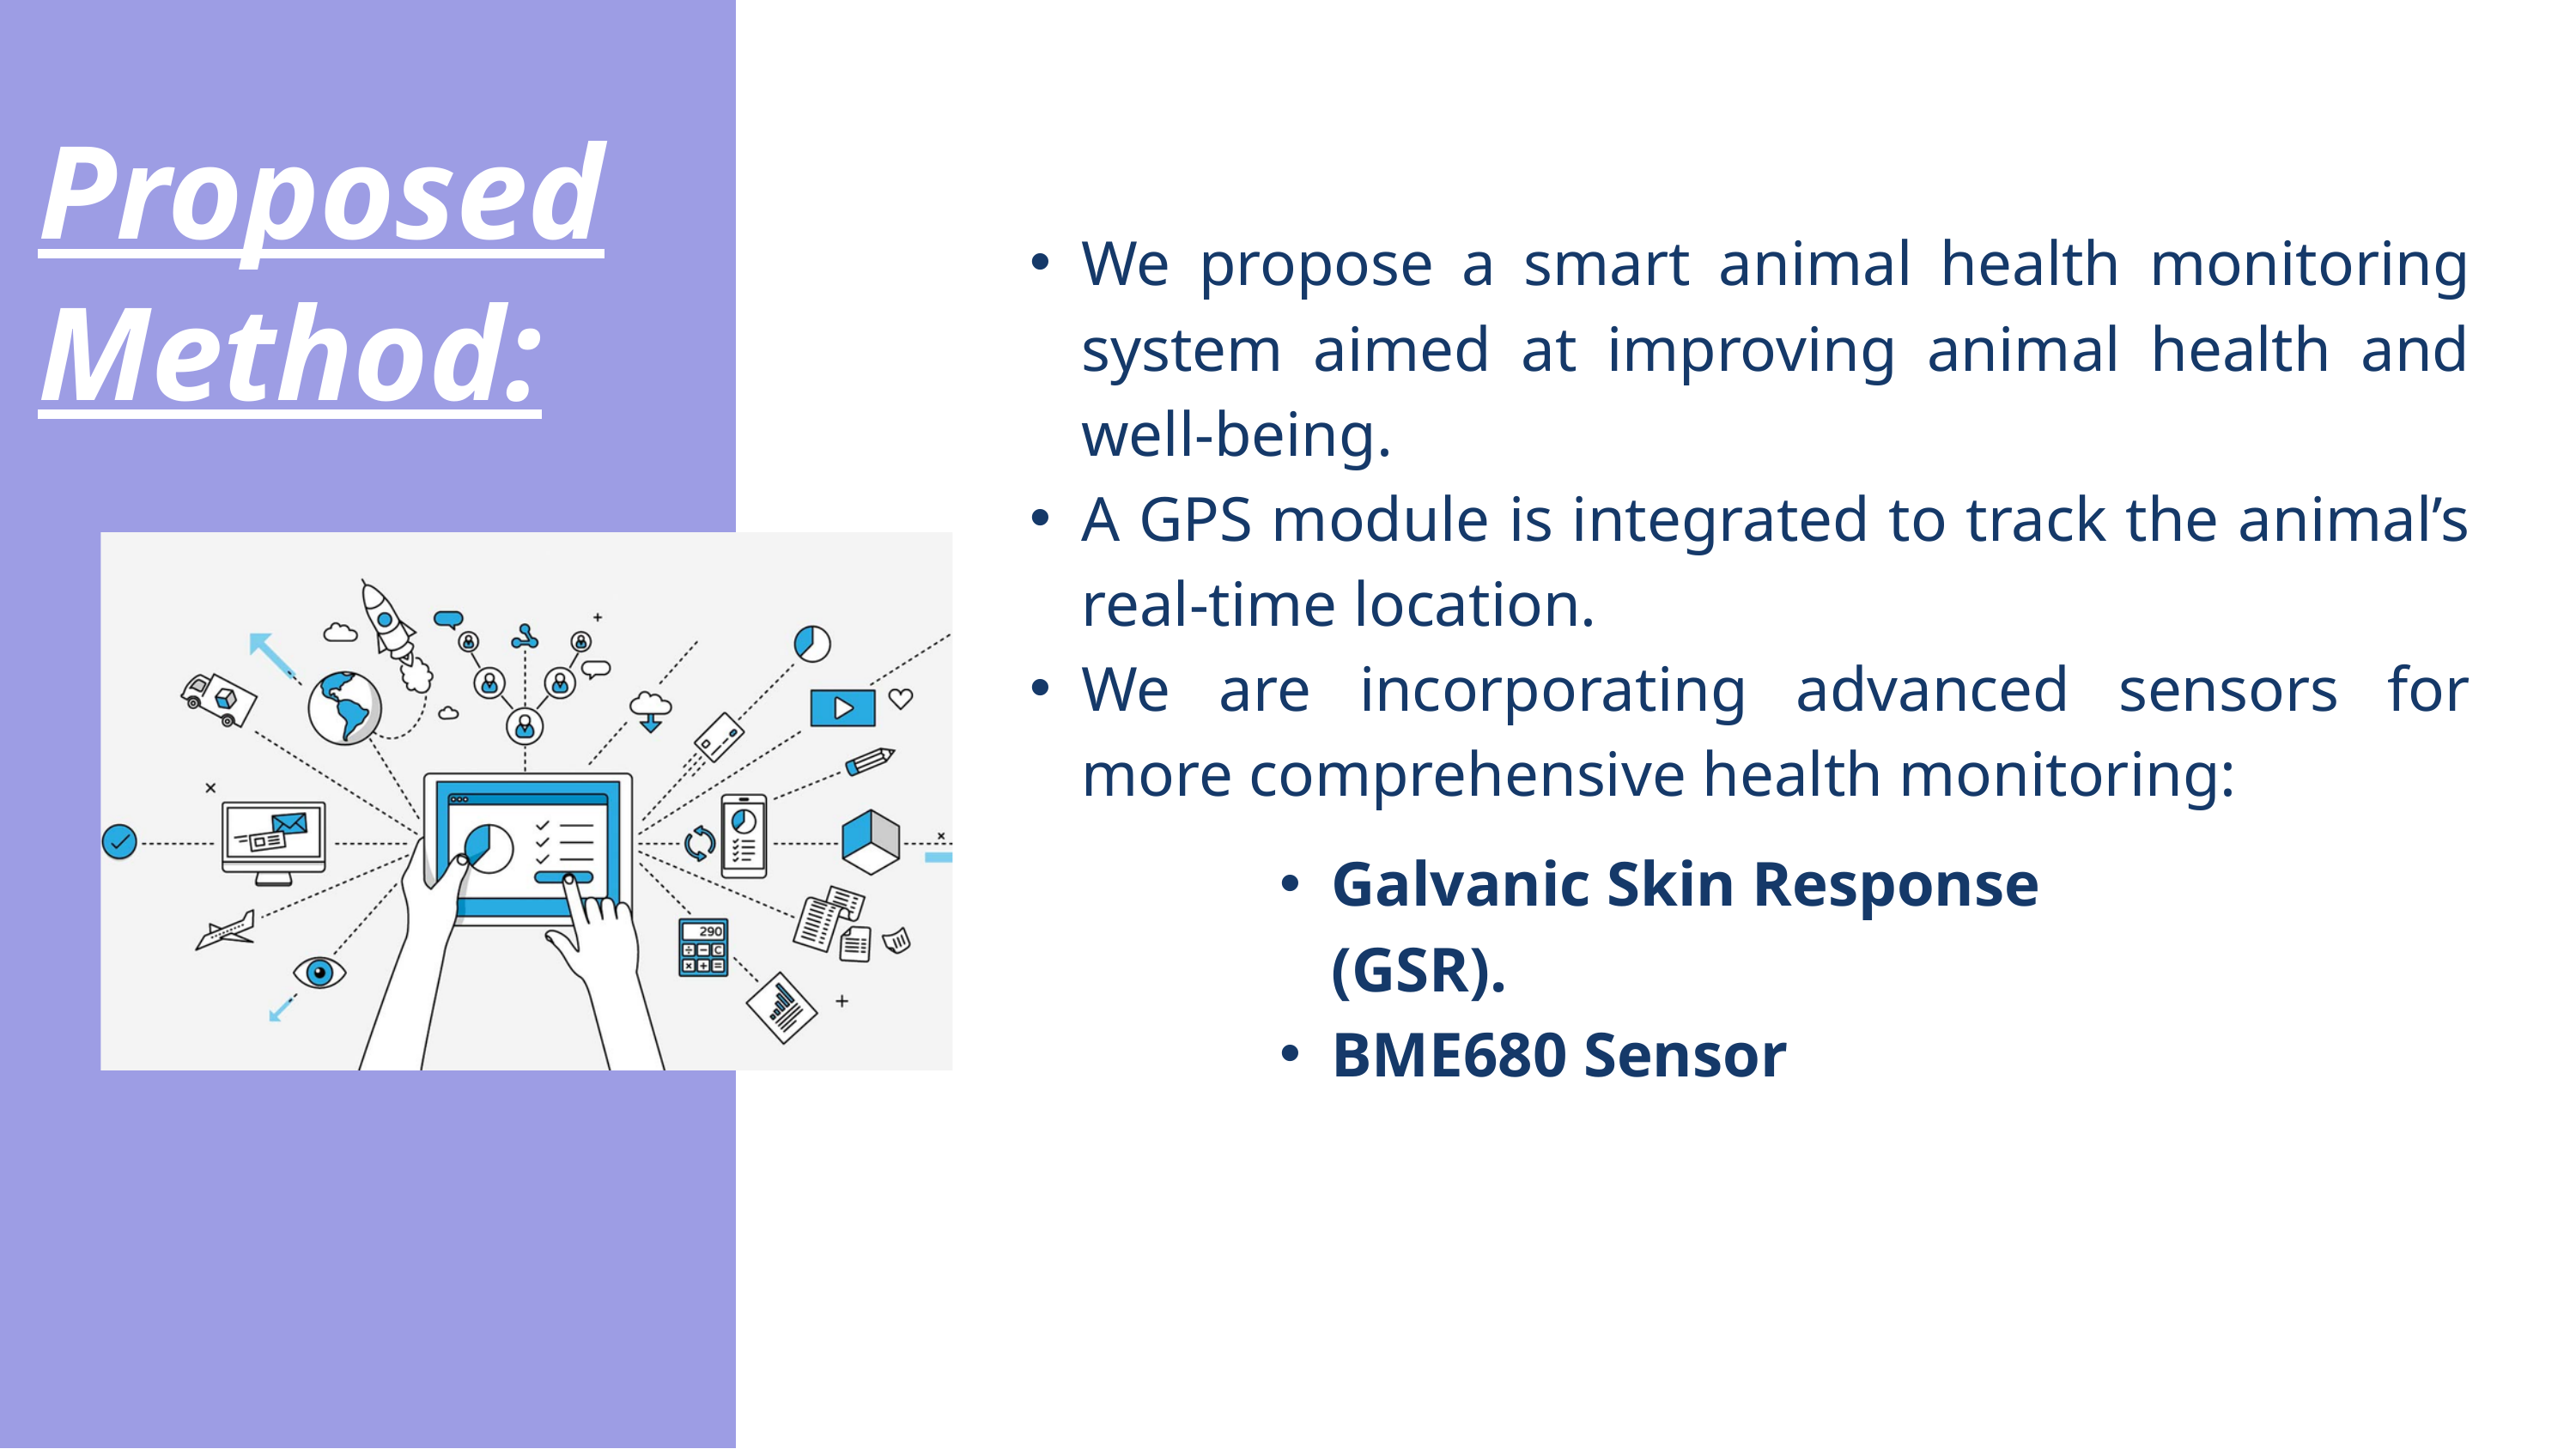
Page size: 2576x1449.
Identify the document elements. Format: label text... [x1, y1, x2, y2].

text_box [0, 0, 737, 1449]
text_box Galvanic Skin Response (GSR). BME680 Sensor [1228, 833, 2230, 1174]
text_box We propose a smart animal health monitoring system aimed at improving animal health and well-being. A GPS module is integrated to track the animal’s real-time location. We are incorporating advanced sensors for more comprehensive health monitoring: [978, 212, 2472, 809]
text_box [100, 532, 953, 1070]
